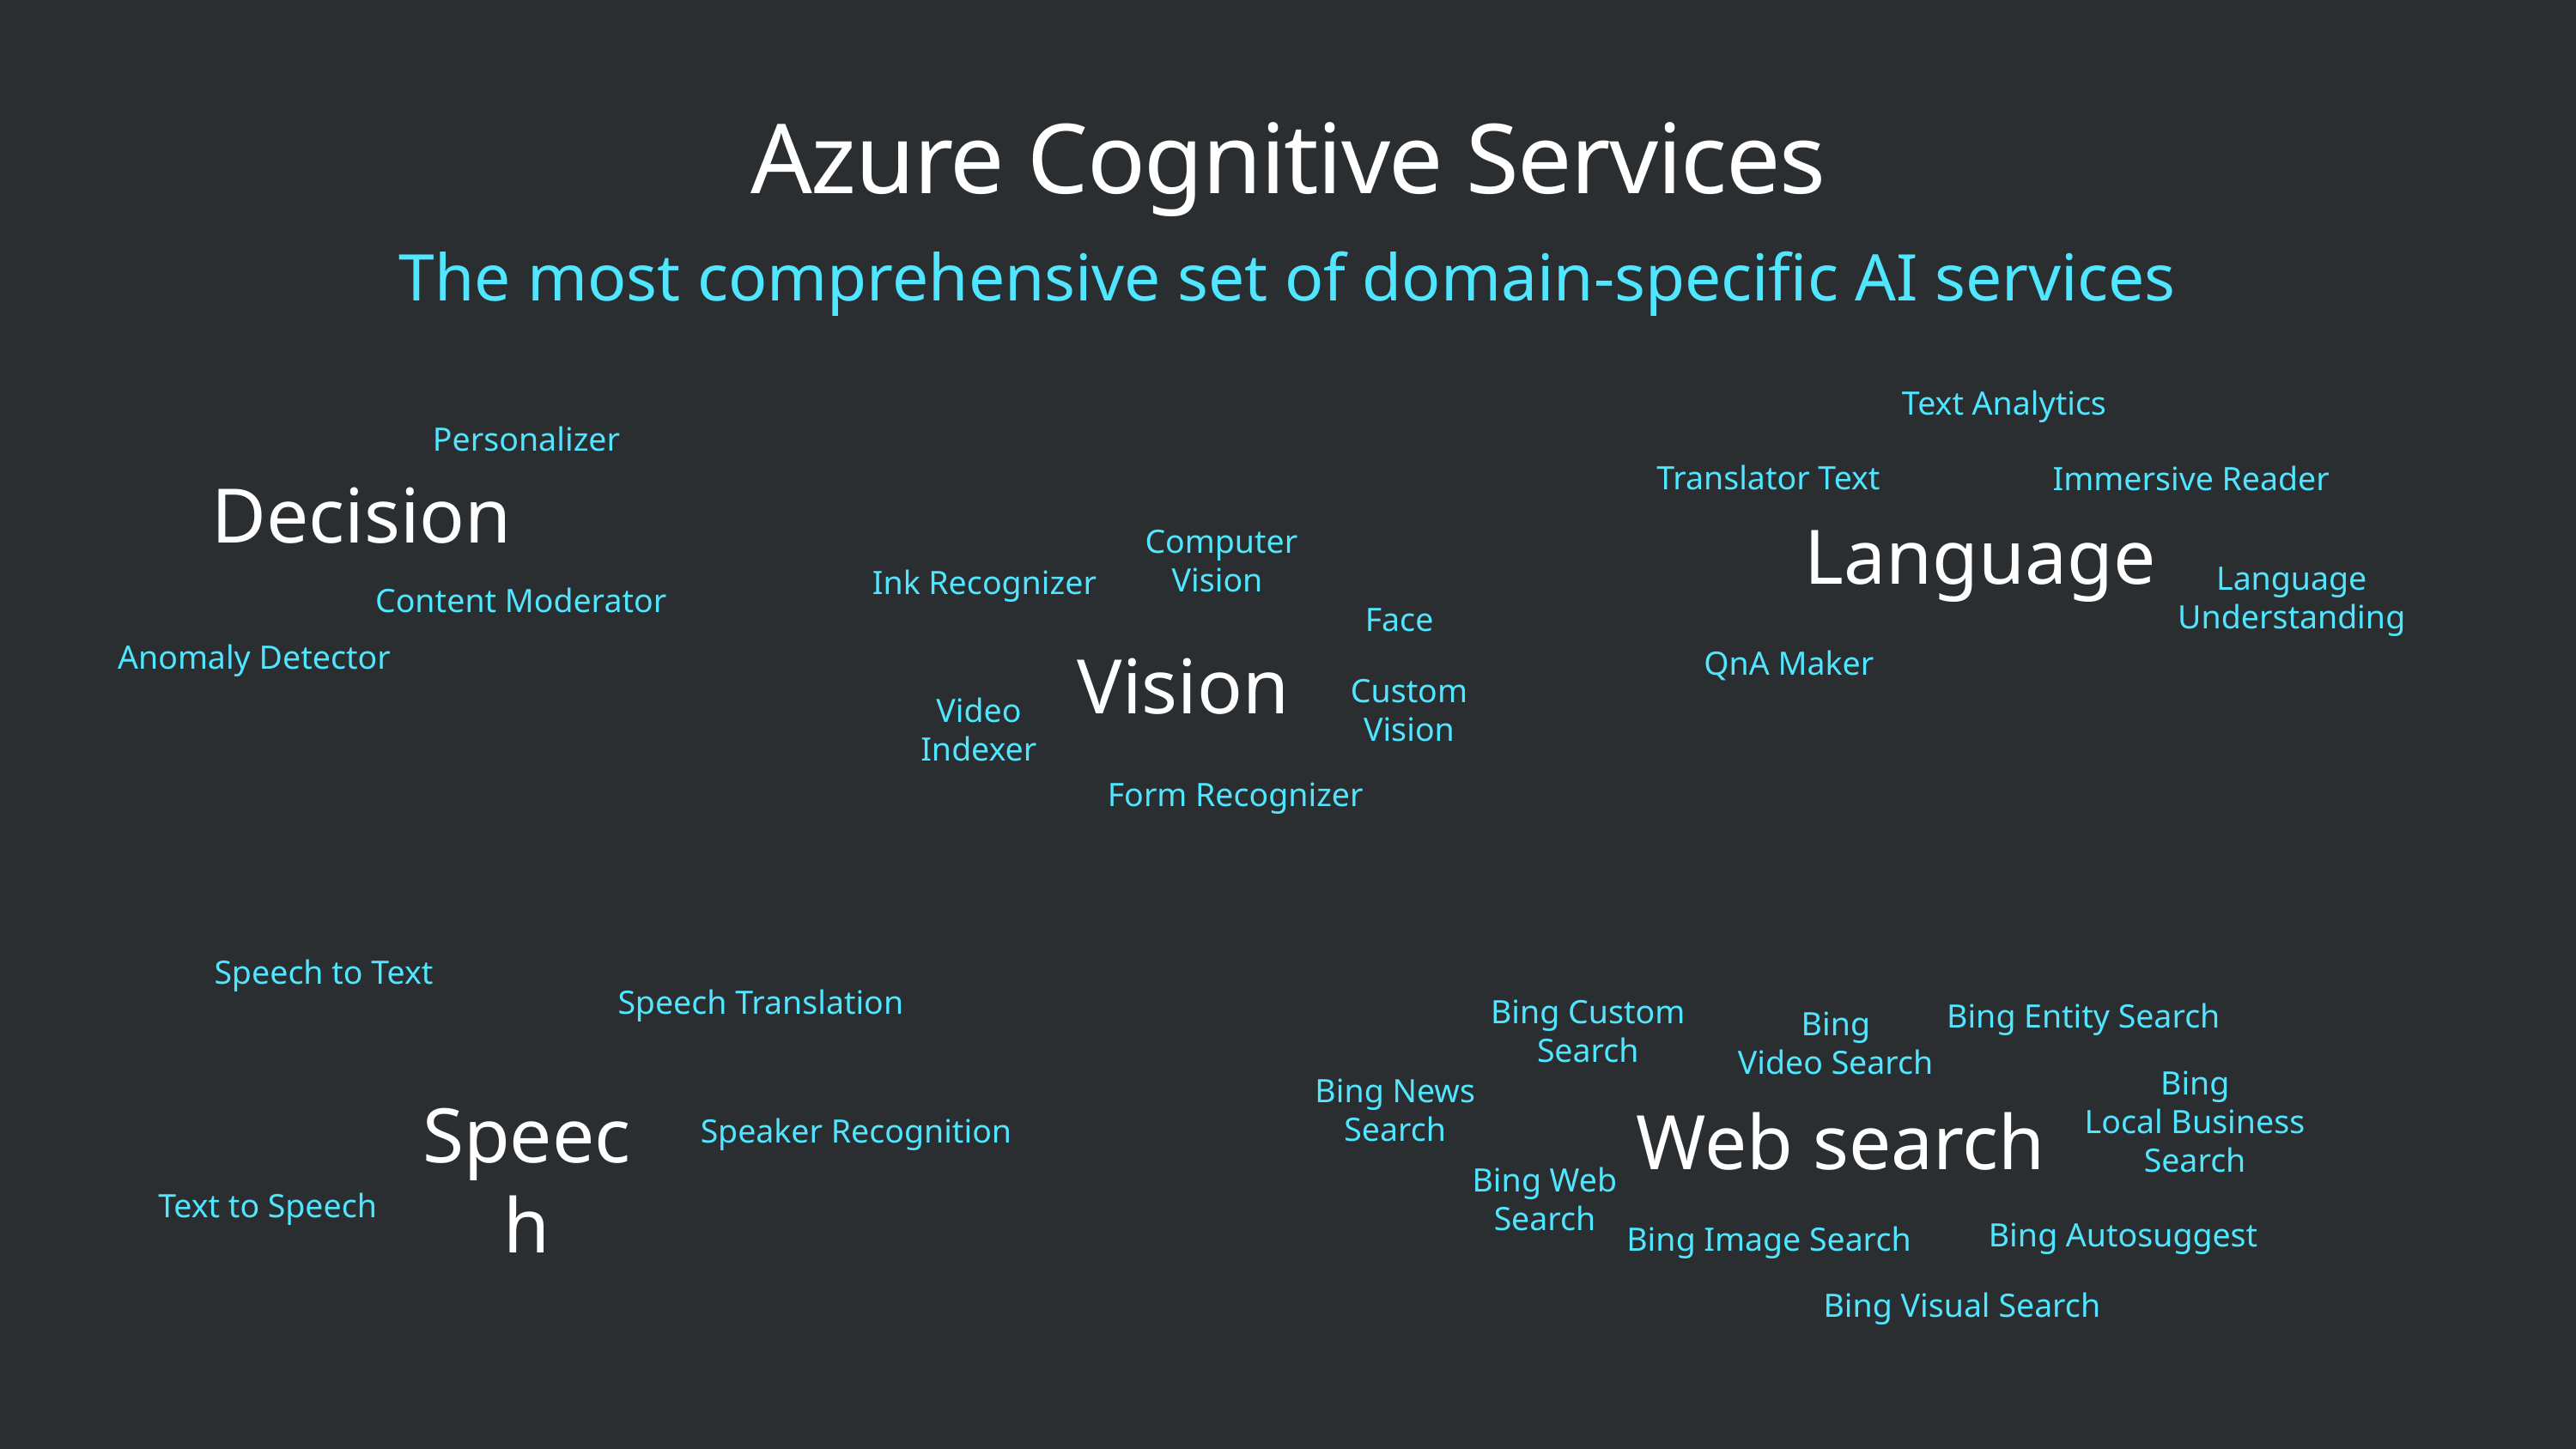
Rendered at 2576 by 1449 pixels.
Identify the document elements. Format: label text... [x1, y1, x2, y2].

text_box Vision [1041, 628, 1307, 739]
text_box Face [1318, 592, 1481, 645]
text_box Ink Recognizer [841, 555, 1127, 608]
text_box Video Indexer [882, 683, 1076, 774]
text_box Speech to Text [122, 945, 526, 997]
text_box Speech [399, 1077, 653, 1278]
text_box QnA Maker [1656, 636, 1922, 688]
text_box Speech Translation [480, 975, 1042, 1028]
text_box Bing Custom Search [1456, 985, 1719, 1076]
text_box Bing Video Search [1663, 997, 2008, 1087]
text_box Text to Speech [65, 1179, 470, 1231]
text_box Bing News Search [1255, 1064, 1536, 1155]
text_box Speaker Recognition [684, 1104, 1029, 1156]
text_box Content Moderator [357, 573, 684, 626]
text_box Anomaly Detector [99, 630, 426, 682]
text_box Bing Web Search [1431, 1154, 1658, 1244]
text_box Bing Autosuggest [1951, 1208, 2296, 1260]
text_box Form Recognizer [1079, 768, 1391, 820]
text_box Computer Vision [1127, 514, 1315, 604]
text_box Decision [185, 458, 558, 567]
text_box Text Analytics [1832, 376, 2177, 428]
list The most comprehensive set of domain-specific AI services [123, 236, 2453, 315]
text_box Language Understanding [2148, 551, 2436, 642]
text_box Bing Local Business Search [2063, 1056, 2327, 1185]
text_box Immersive Reader [2019, 452, 2364, 504]
text_box Translator Text [1635, 451, 1901, 503]
title Azure Cognitive Services [124, 96, 2452, 214]
text_box Custom Vision [1293, 664, 1525, 755]
text_box Bing Image Search [1596, 1212, 1941, 1264]
text_box Bing Visual Search [1789, 1278, 2135, 1331]
text_box Web search [1588, 1084, 2063, 1185]
text_box Personalizer [417, 412, 635, 464]
text_box Bing Entity Search [1911, 989, 2256, 1040]
text_box Language [1783, 499, 2177, 609]
